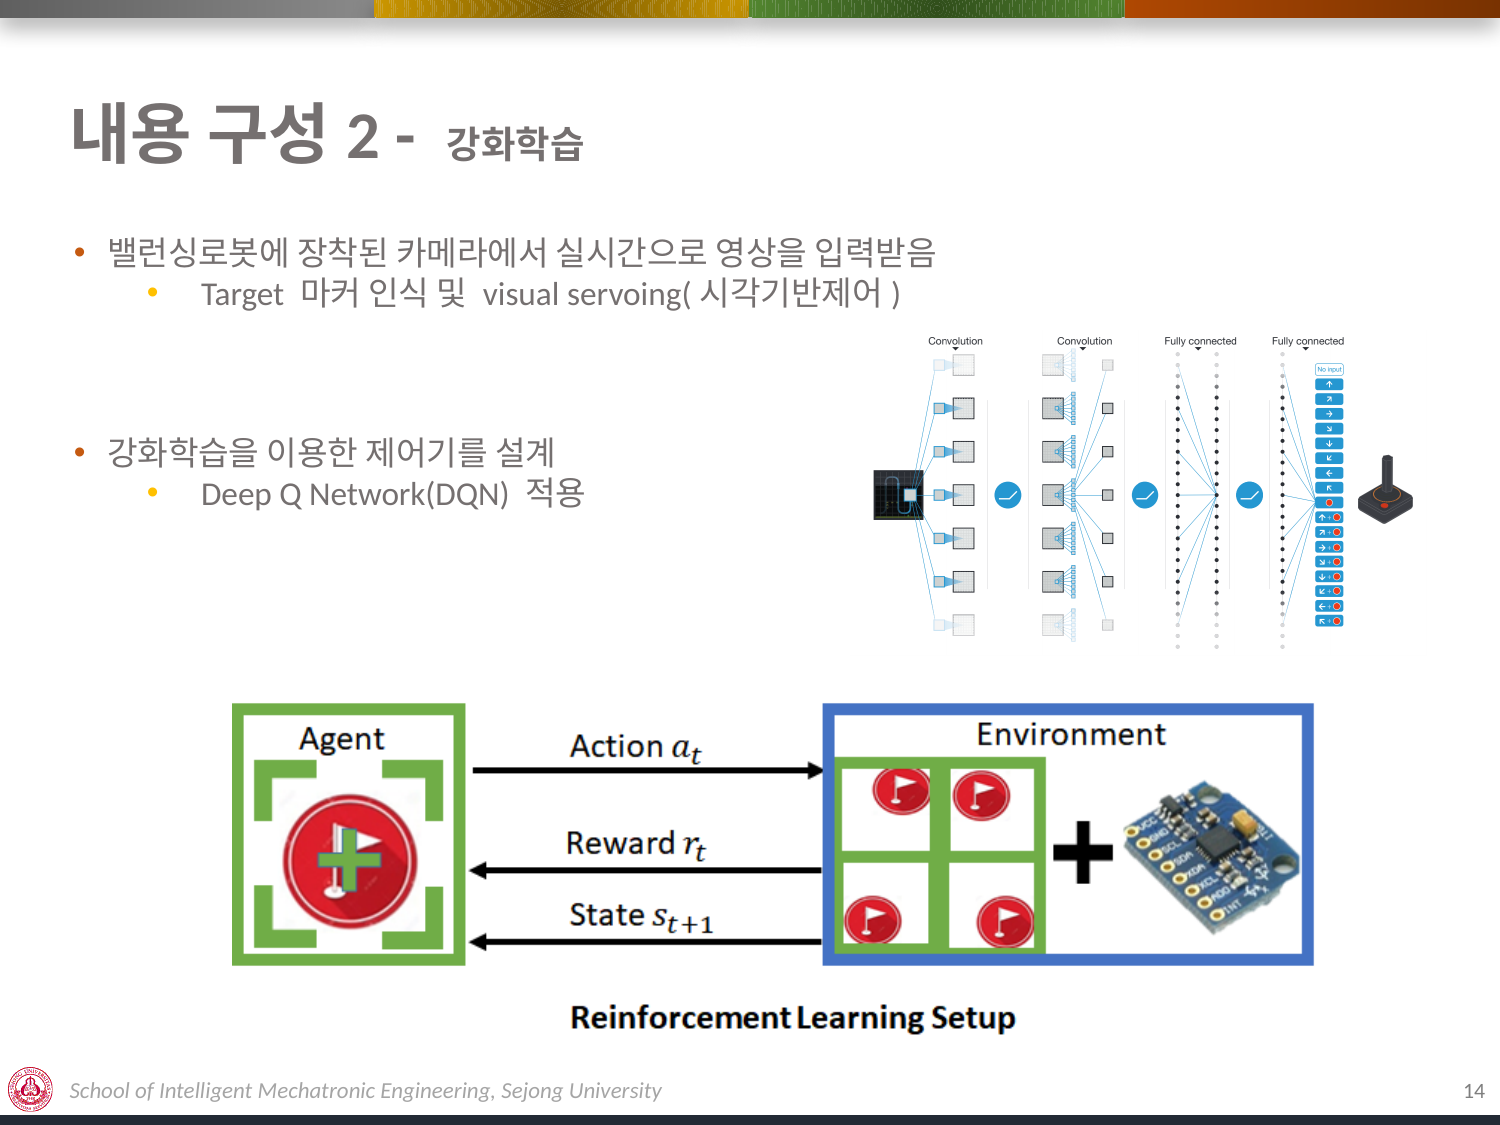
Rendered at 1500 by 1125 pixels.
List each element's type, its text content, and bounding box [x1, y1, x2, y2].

picture [849, 330, 1427, 656]
list 밸런싱로봇에 장착된 카메라에서 실시간으로 영상을 입력받음 Target 마커 인식 및 visual servoing(시각기반제어) 강화학습을 이용한 제어기를 설계 Deep Q Network(DQN) 적용 [54, 225, 1446, 1012]
title 내용 구성2 - 강화학습 [54, 3, 1446, 181]
picture [232, 699, 1323, 1060]
slide_number 14 [1359, 1059, 1500, 1120]
picture [7, 1067, 53, 1112]
